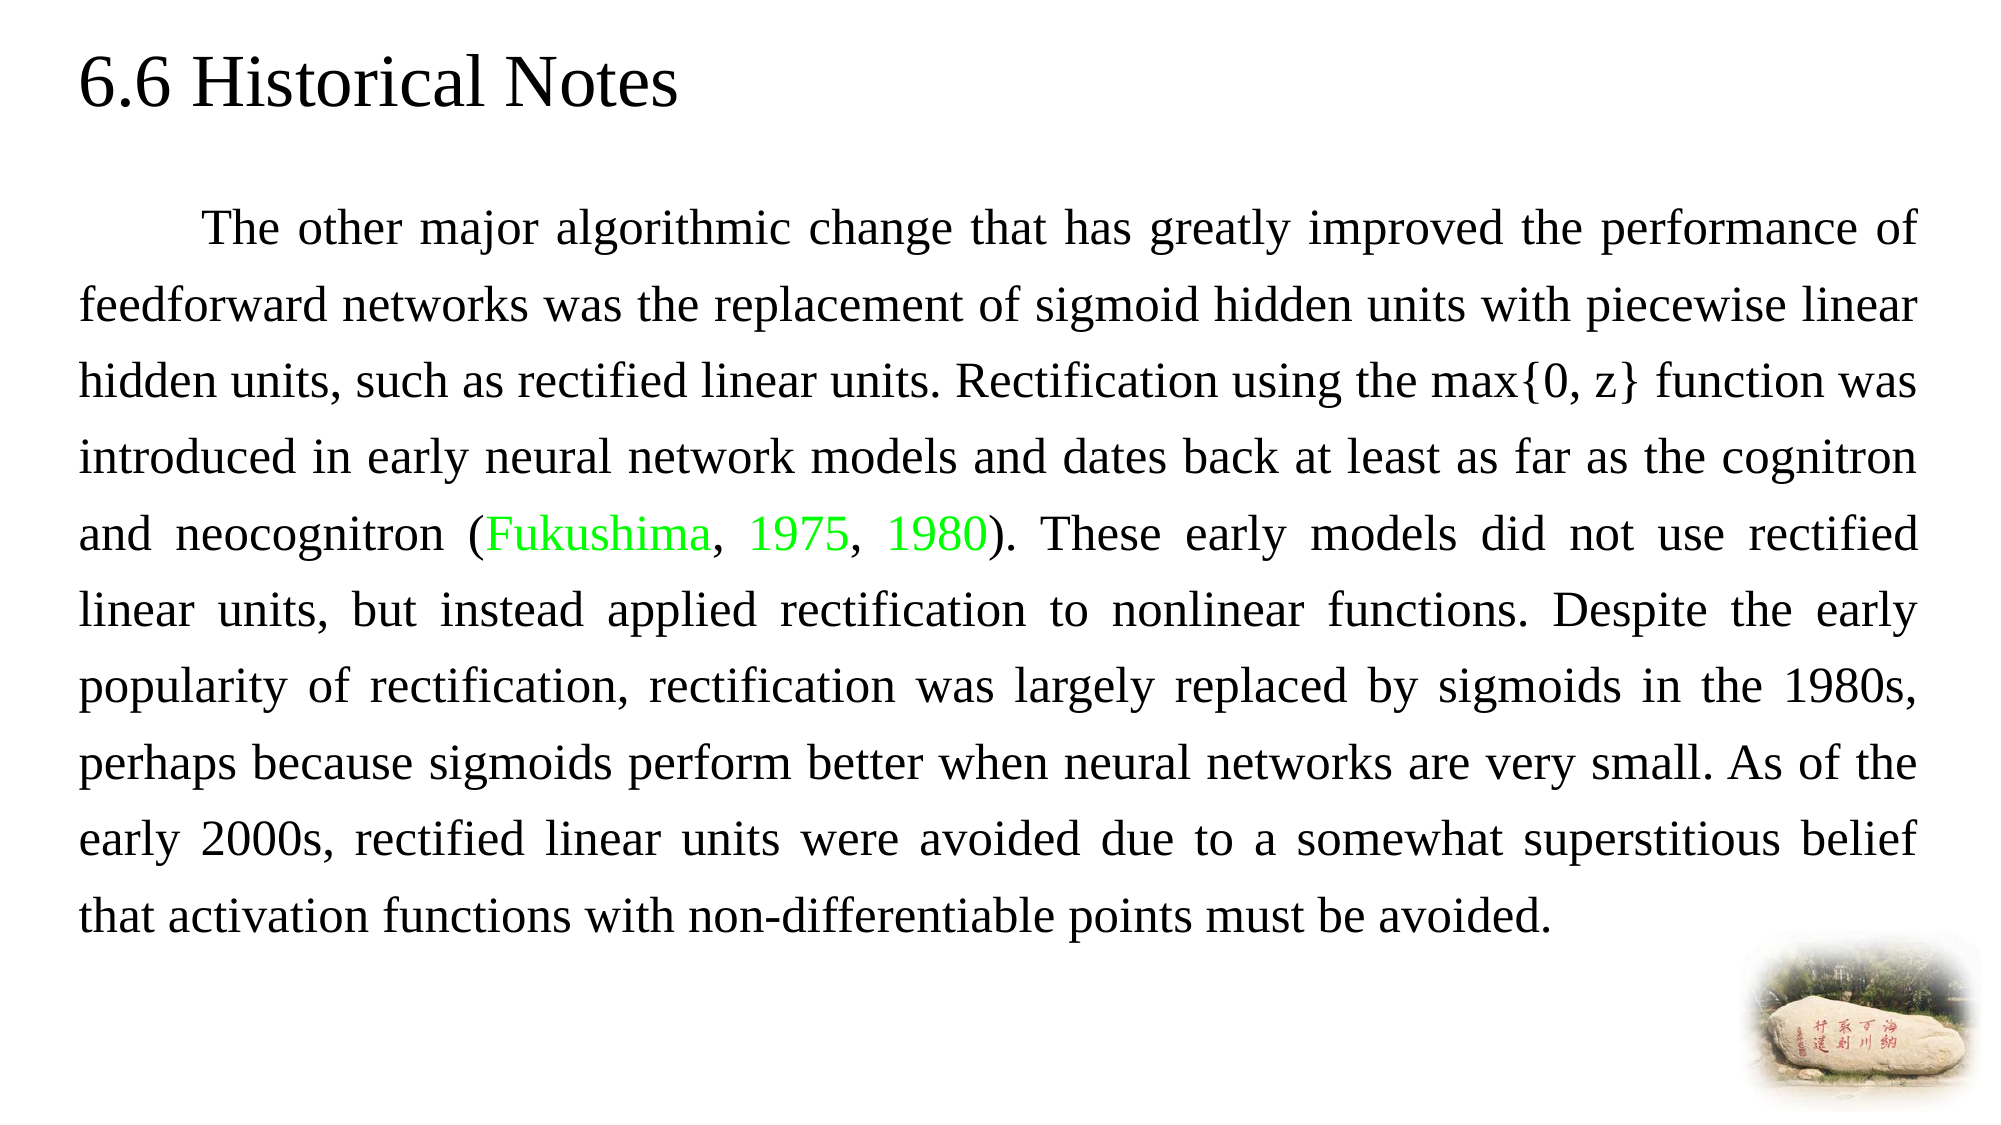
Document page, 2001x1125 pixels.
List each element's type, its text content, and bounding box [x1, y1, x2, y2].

title 6.6 Historical Notes [63, 21, 1936, 142]
picture [1740, 927, 1985, 1112]
list The other major algorithmic change that has greatly improved the performance of feedforward networks was the replacement of sigmoid hidden units with piecewise linear hidden units, such as rectified linear units. Rectification using the max{0, z} function was introduced in early neural network models and dates back at least as far as the cognitron and neocognitron (Fukushima, 1975, 1980). These early models did not use rectified linear units, but instead applied rectification to nonlinear functions. Despite the early popularity of rectification, rectification was largely replaced by sigmoids in the 1980s, perhaps because sigmoids perform better when neural networks are very small. As of the early 2000s, rectified linear units were avoided due to a somewhat superstitious belief that activation functions with non-differentiable points must be avoided. [63, 171, 1936, 1014]
